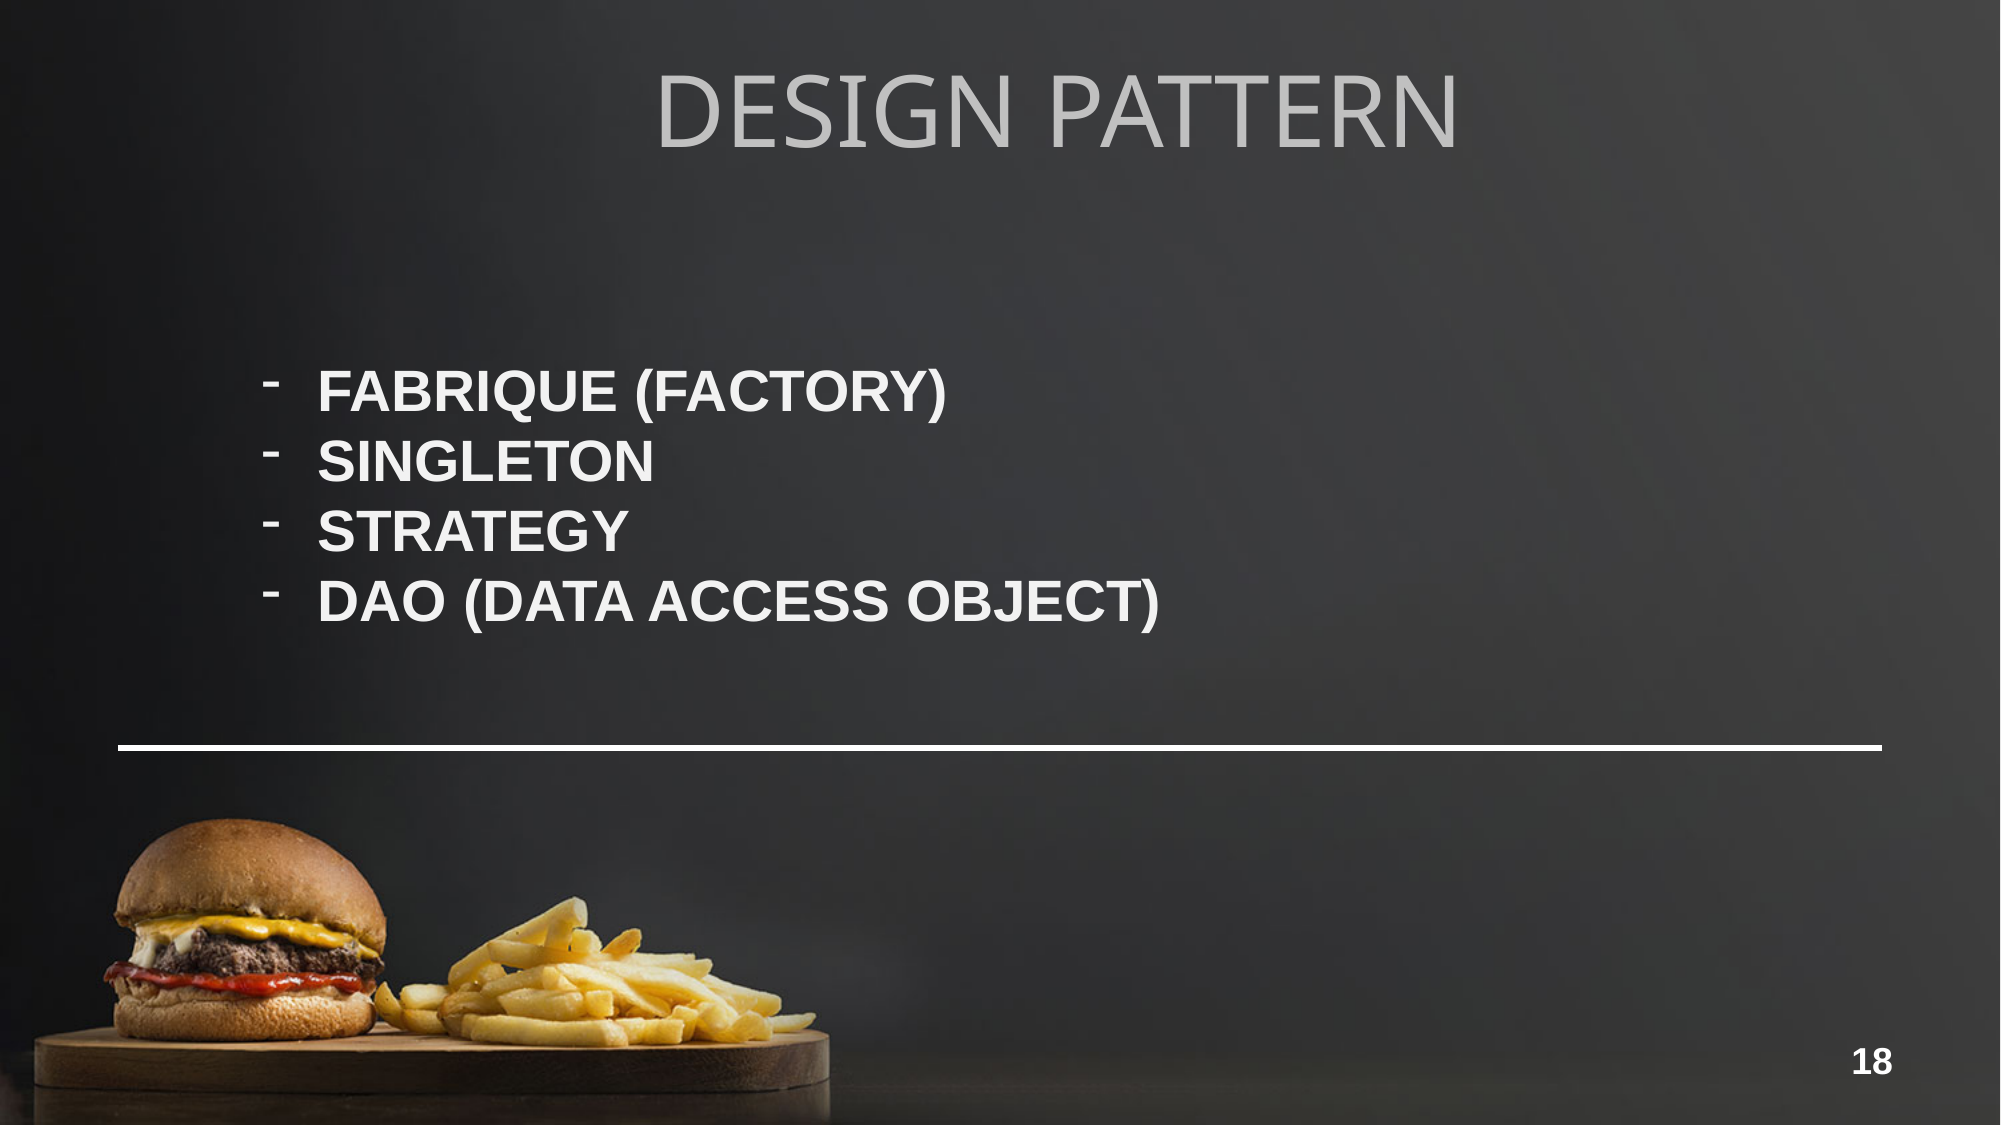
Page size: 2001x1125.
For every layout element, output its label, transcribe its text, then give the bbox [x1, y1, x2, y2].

picture [0, 0, 2001, 1125]
text_box FABRIQUE (FACTORY) SINGLETON STRATEGY DAO (DATA ACCESS OBJECT) [246, 345, 1286, 641]
text_box 18 [1836, 1029, 1918, 1090]
text_box DESIGN PATTERN [246, 19, 1480, 195]
